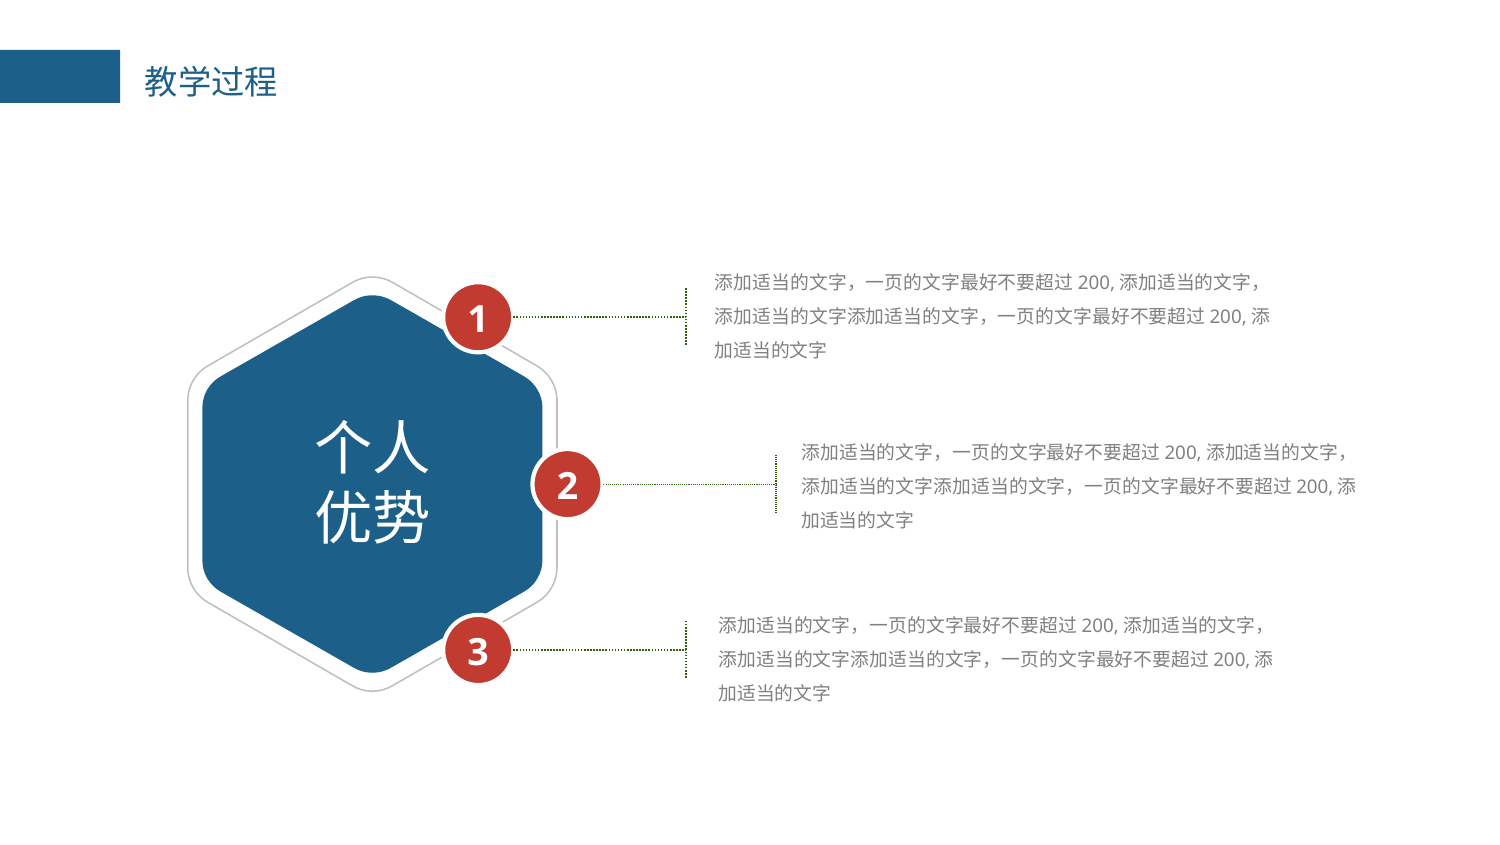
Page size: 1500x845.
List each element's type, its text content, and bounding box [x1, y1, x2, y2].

text_box [187, 277, 558, 692]
text_box 添加适当的文字，一页的文字最好不要超过200,添加适当的文字，添加适当的文字添加适当的文字，一页的文字最好不要超过200,添加适当的文字 [718, 602, 1274, 705]
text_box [603, 454, 777, 514]
text_box 2 [532, 448, 598, 520]
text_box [513, 287, 687, 347]
text_box 1 [443, 282, 508, 353]
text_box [513, 620, 687, 680]
text_box 3 [443, 614, 508, 686]
text_box 添加适当的文字，一页的文字最好不要超过200,添加适当的文字，添加适当的文字添加适当的文字，一页的文字最好不要超过200,添加适当的文字 [714, 259, 1270, 362]
text_box 添加适当的文字，一页的文字最好不要超过200,添加适当的文字，添加适当的文字添加适当的文字，一页的文字最好不要超过200,添加适当的文字 [801, 430, 1357, 532]
